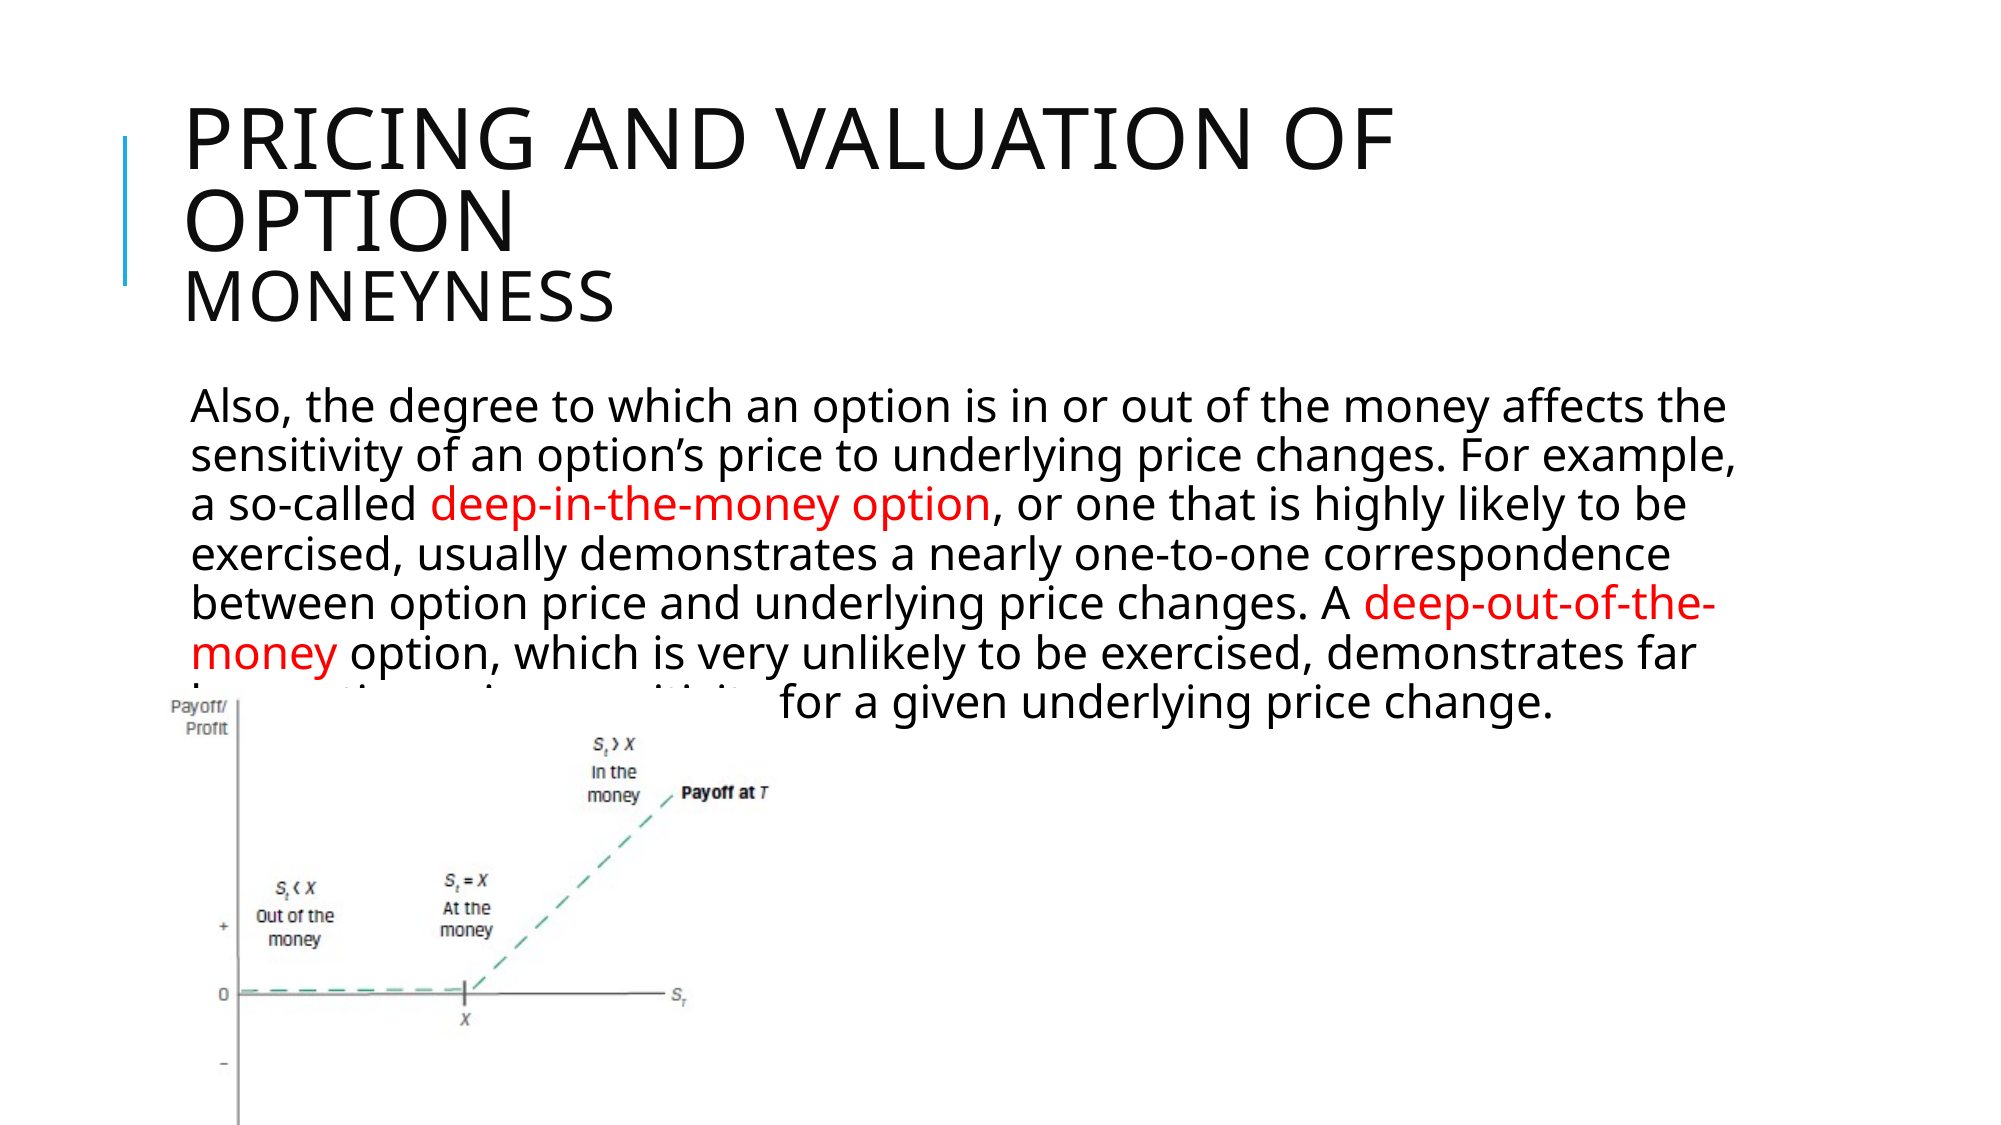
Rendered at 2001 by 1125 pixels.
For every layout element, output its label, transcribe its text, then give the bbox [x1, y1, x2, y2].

picture [167, 688, 778, 1125]
list Also, the degree to which an option is in or out of the money affects the sensitivity of an option’s price to underlying price changes. For example, a so-called deep-in-the-money option, or one that is highly likely to be exercised, usually demonstrates a nearly one-to-one correspondence between option price and underlying price changes. A deep-out-of-the-money option, which is very unlikely to be exercised, demonstrates far less option price sensitivity for a given underlying price change. [168, 375, 1763, 1035]
title Pricing and valuation of option moneyness [168, 96, 1763, 342]
